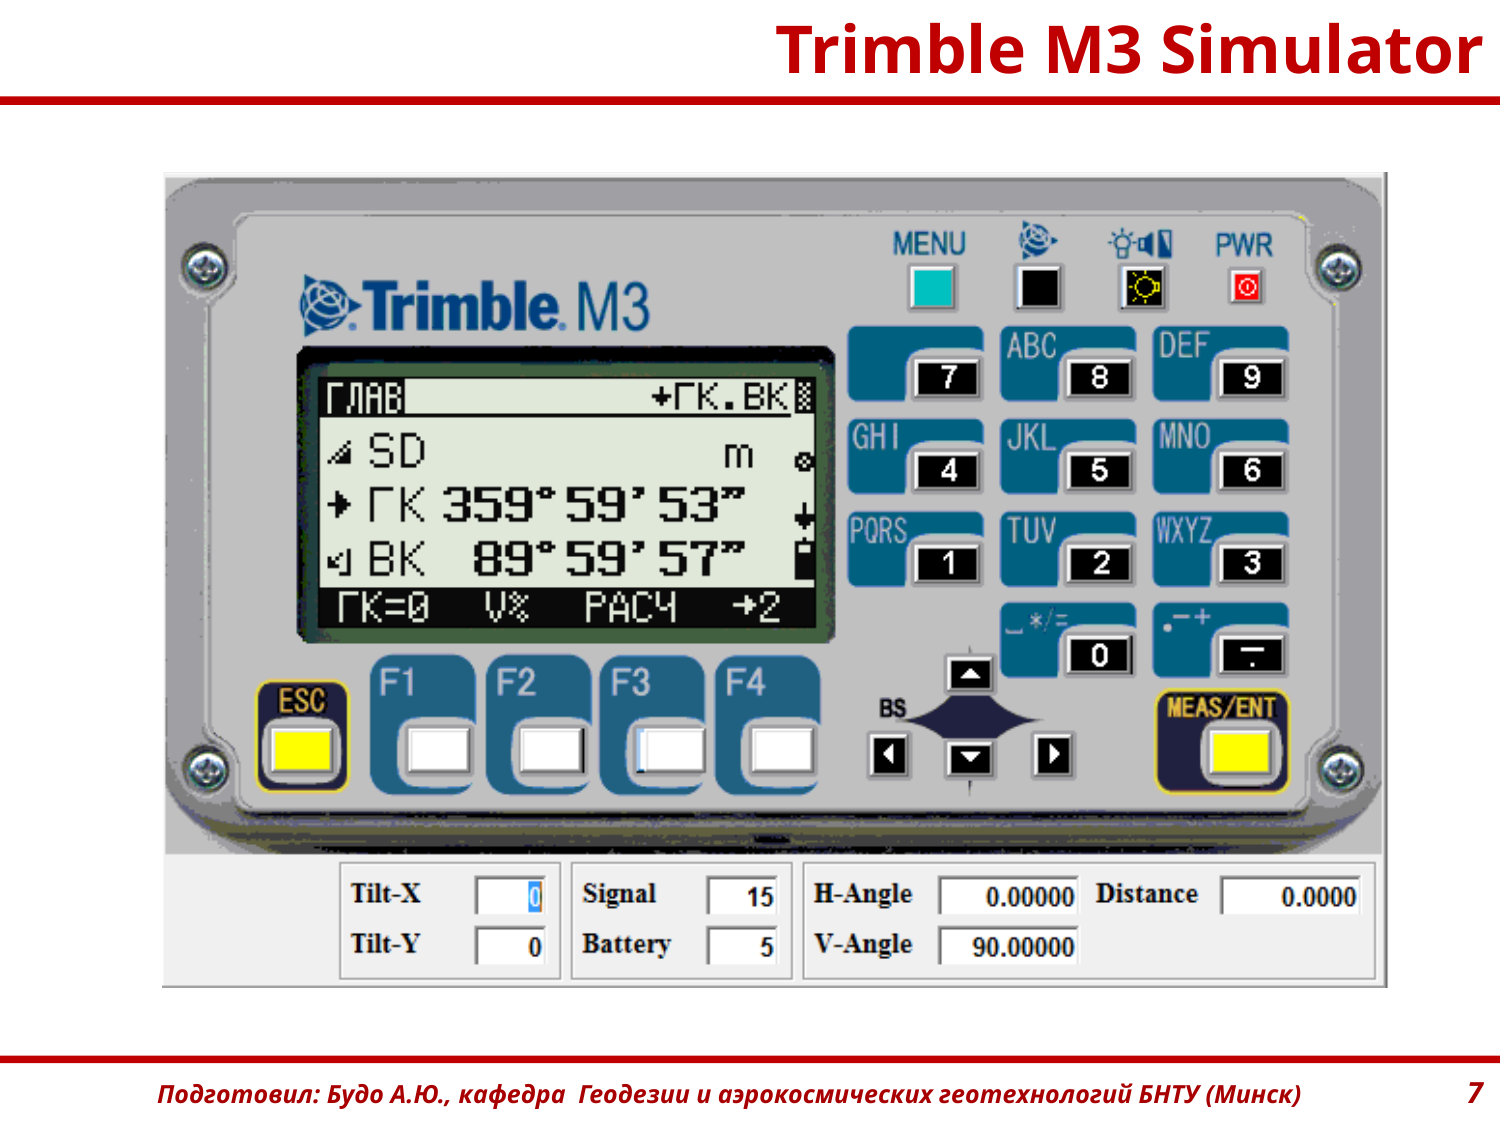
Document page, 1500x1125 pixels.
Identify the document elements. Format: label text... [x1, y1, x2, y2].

picture [161, 171, 1390, 988]
footer Подготовил: Будо А.Ю., кафедра Геодезии и аэрокосмических геотехнологий БНТУ (Минск) [77, 1065, 1384, 1125]
slide_number 7 [1389, 1064, 1498, 1125]
title Trimble M3 Simulator [0, 0, 1500, 95]
